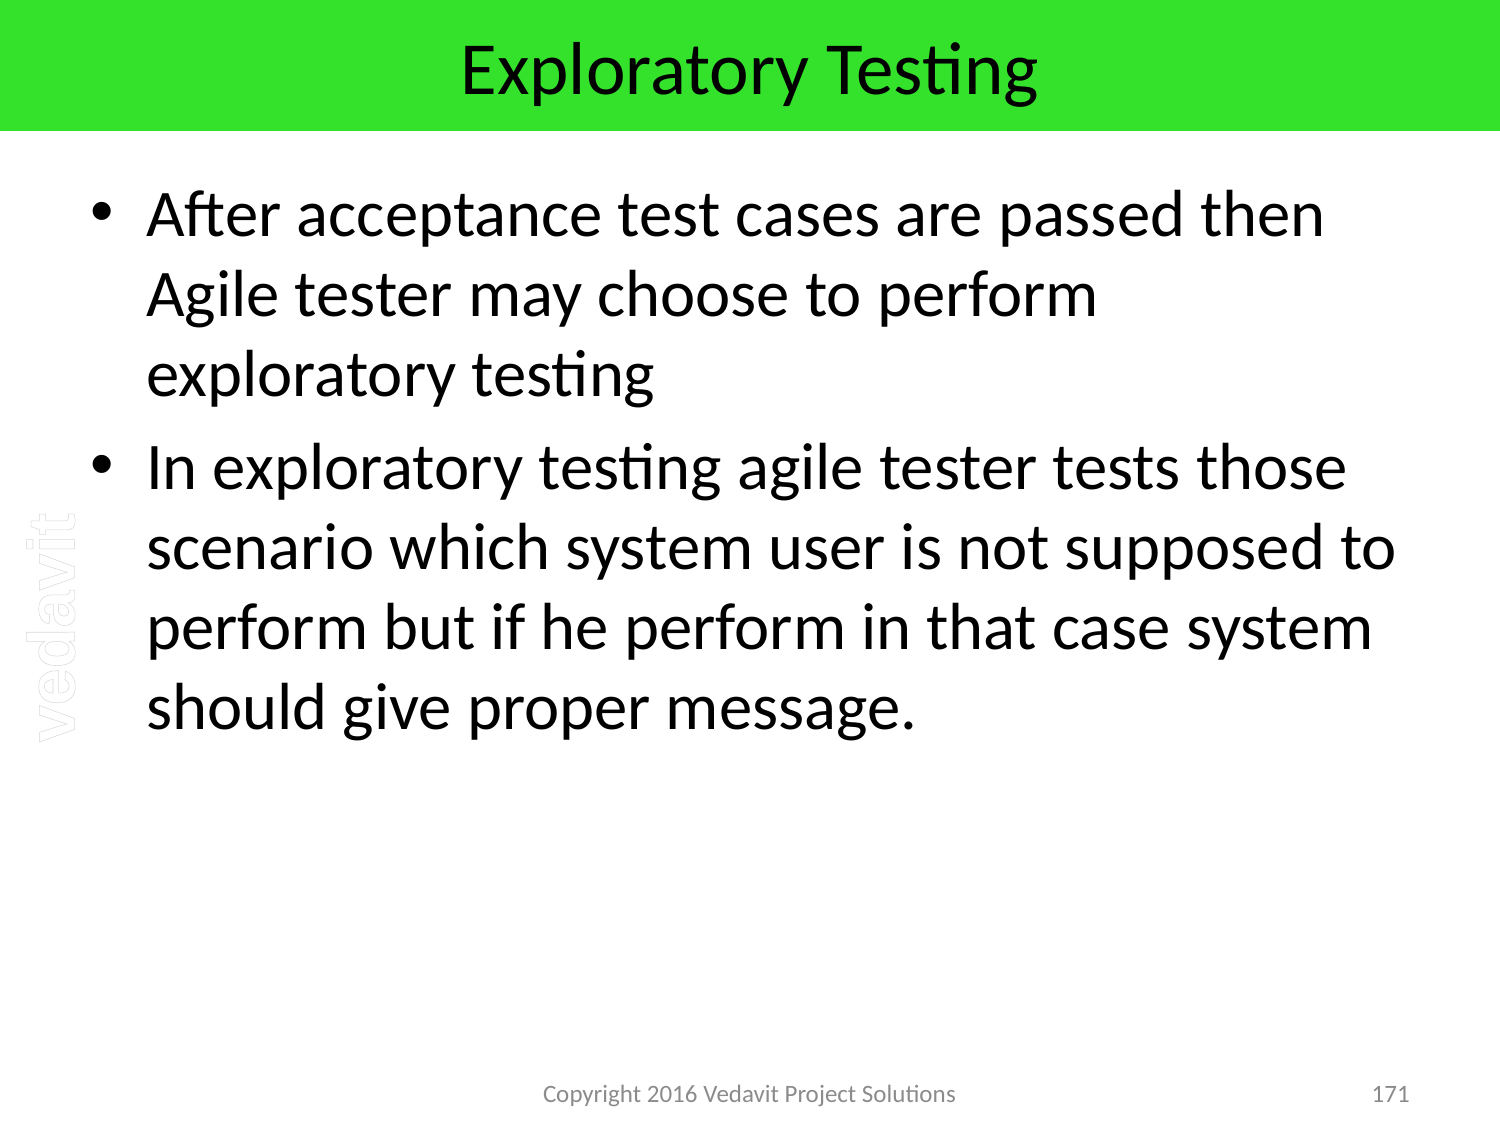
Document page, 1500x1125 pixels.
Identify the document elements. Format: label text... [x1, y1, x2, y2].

title Exploratory Testing [0, 0, 1500, 131]
slide_number 171 [1074, 1062, 1425, 1123]
list After acceptance test cases are passed then Agile tester may choose to perform exploratory testing In exploratory testing agile tester tests those scenario which system user is not supposed to perform but if he perform in that case system should give proper message. [75, 162, 1425, 1000]
footer Copyright 2016 Vedavit Project Solutions [512, 1062, 988, 1123]
